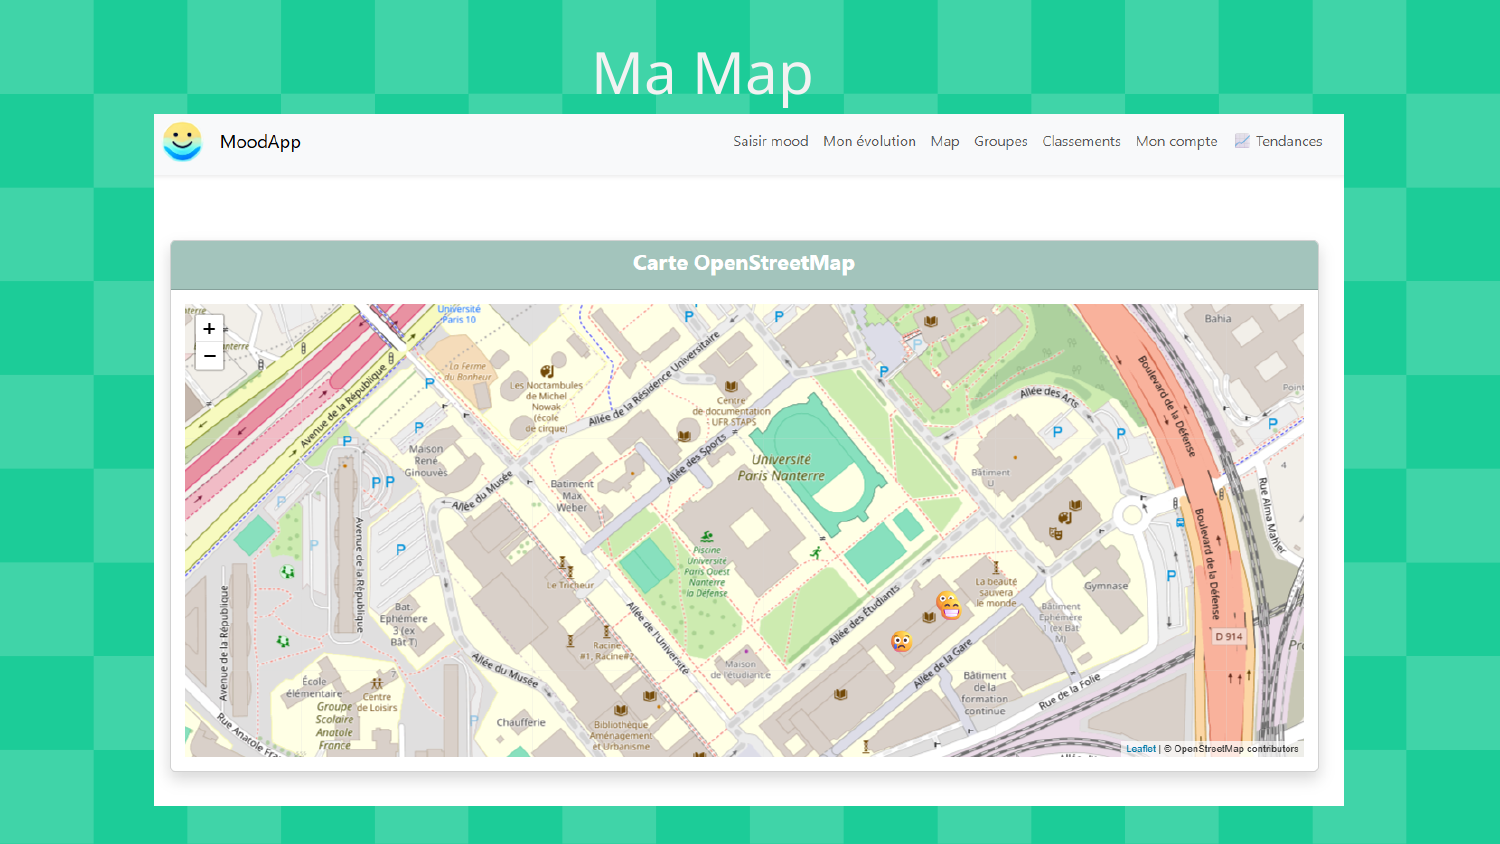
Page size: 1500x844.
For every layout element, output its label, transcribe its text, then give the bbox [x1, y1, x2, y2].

picture [154, 114, 1345, 806]
text_box Ma Map [88, 28, 1318, 114]
